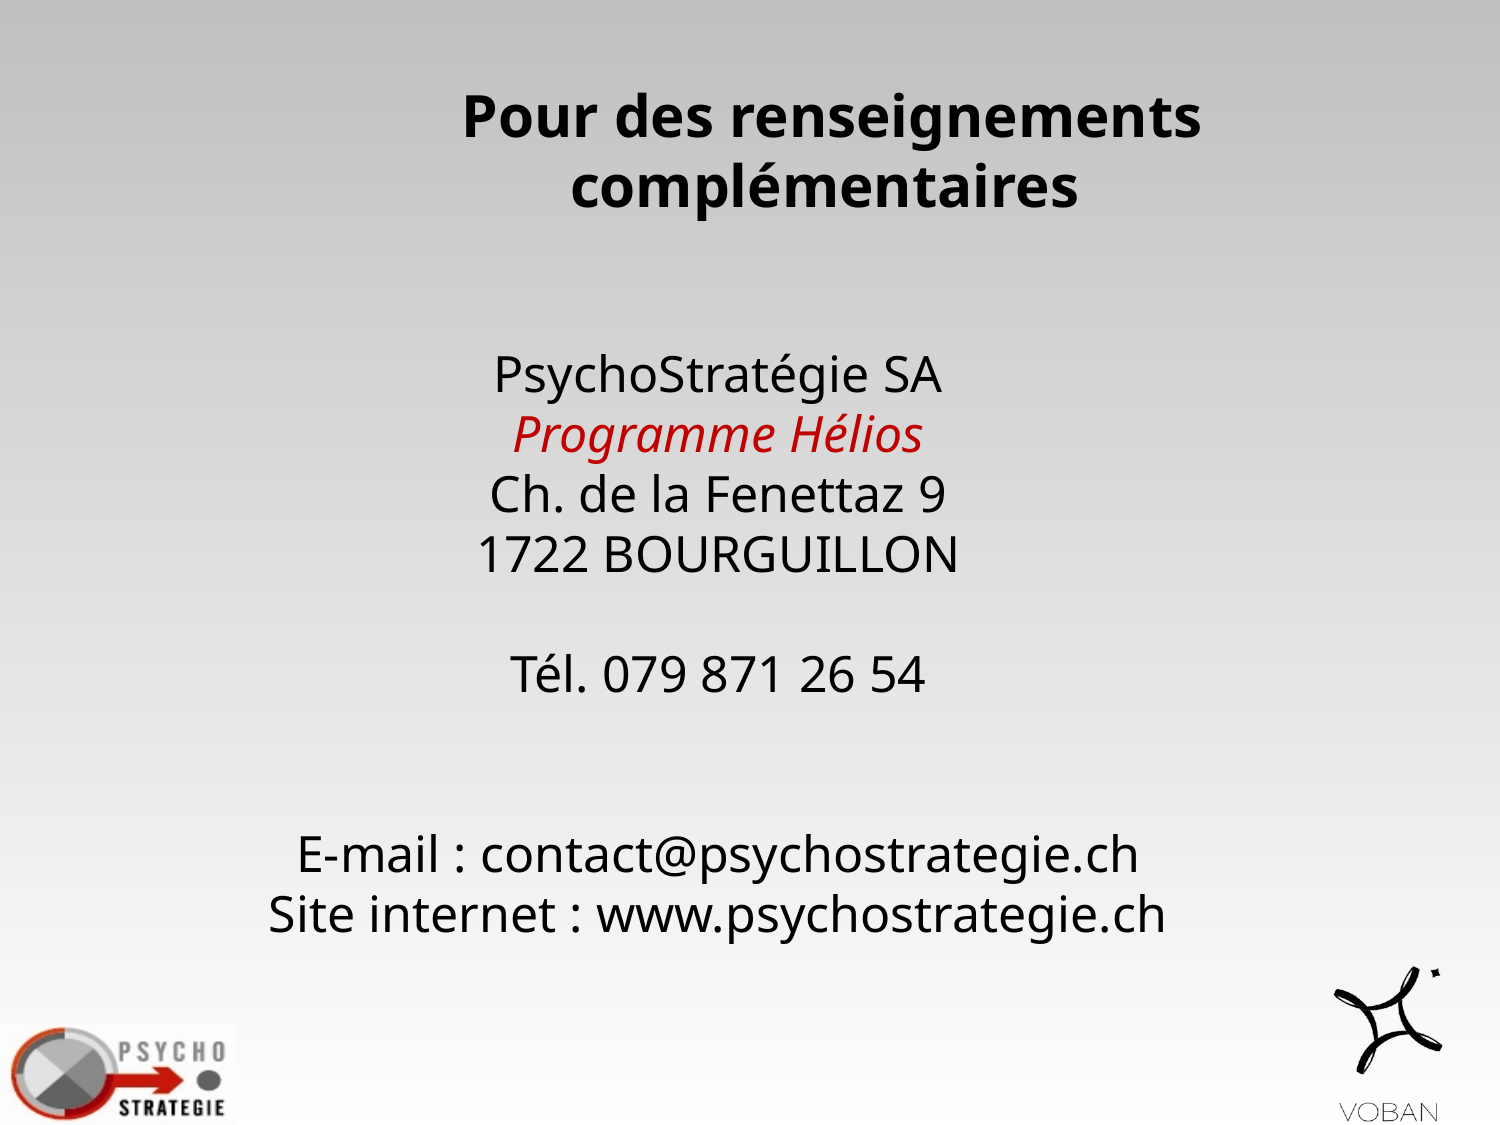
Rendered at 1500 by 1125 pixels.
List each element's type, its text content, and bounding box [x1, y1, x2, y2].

list PsychoStratégie SA Programme Hélios Ch. de la Fenettaz 9 1722 BOURGUILLON Tél. 079 871 26 54 E-mail : contact@psychostrategie.ch Site internet : www.psychostrategie.ch [143, 302, 1294, 489]
list PsychoStratégie SA Programme Hélios Ch. de la Fenettaz 9 1722 BOURGUILLON Tél. 079 871 26 54 E-mail : contact@psychostrategie.ch Site internet : www.psychostrategie.ch [143, 490, 1294, 993]
title Pour des renseignements complémentaires [277, 77, 1387, 221]
picture [0, 1023, 237, 1125]
picture [1332, 965, 1443, 1122]
